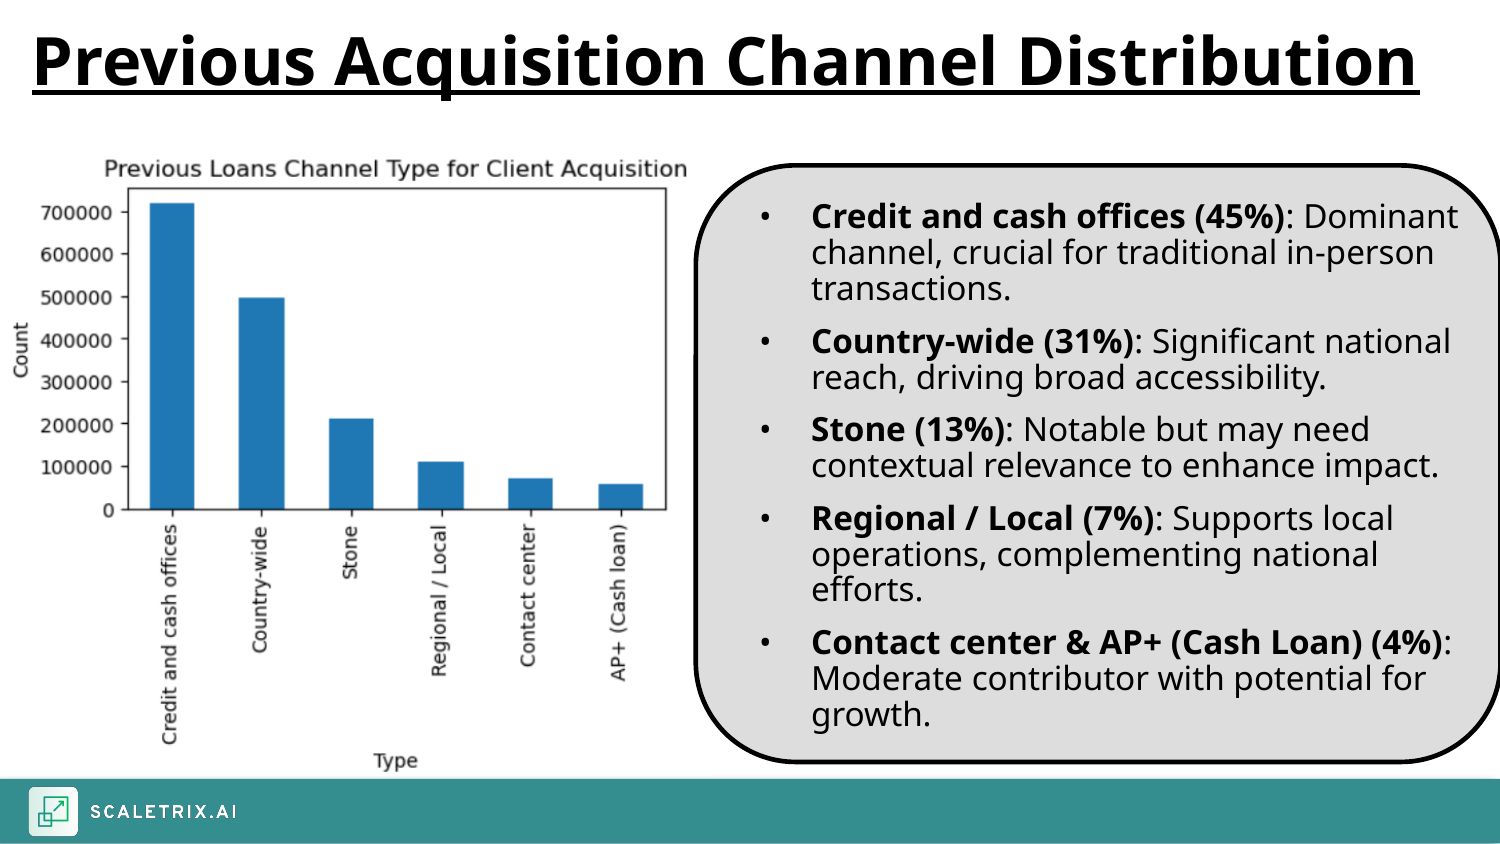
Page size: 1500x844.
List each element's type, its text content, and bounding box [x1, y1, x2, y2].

picture [0, 783, 266, 844]
text_box Credit and cash offices (45%): Dominant channel, crucial for traditional in-person transactions. Country-wide (31%): Significant national reach, driving broad accessibility. Stone (13%): Notable but may need contextual relevance to enhance impact. Regional / Local (7%): Supports local operations, complementing national efforts. Contact center & AP+ (Cash Loan) (4%): Moderate contributor with potential for growth. [716, 165, 1500, 762]
picture [0, 139, 713, 776]
title Previous Acquisition Channel Distribution [16, 0, 1500, 114]
